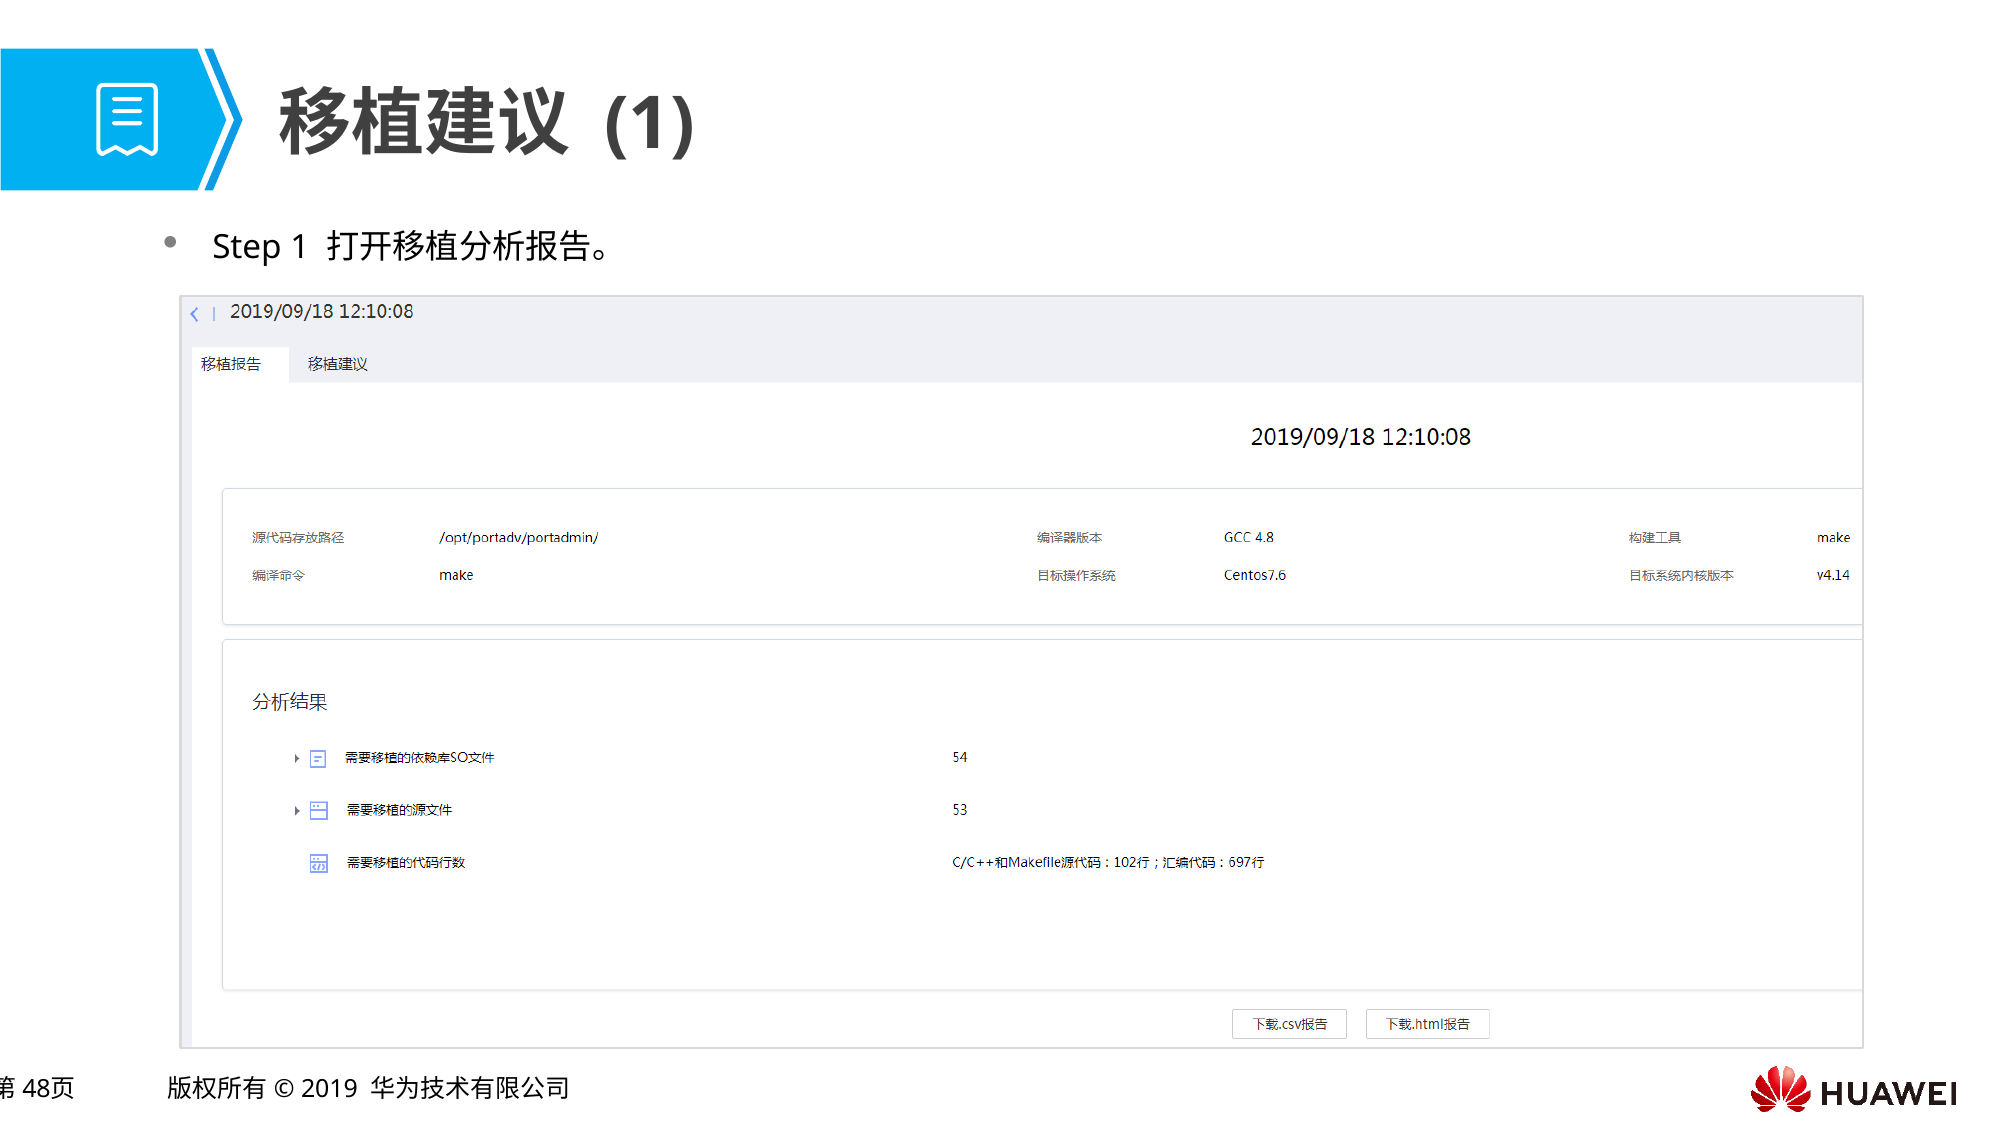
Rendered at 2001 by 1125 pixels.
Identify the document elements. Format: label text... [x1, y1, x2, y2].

picture [1751, 1066, 1956, 1112]
picture [181, 296, 1863, 1048]
list Step 1 打开移植分析报告。 [149, 202, 1883, 971]
title 移植建议 (1) [261, 67, 1875, 173]
